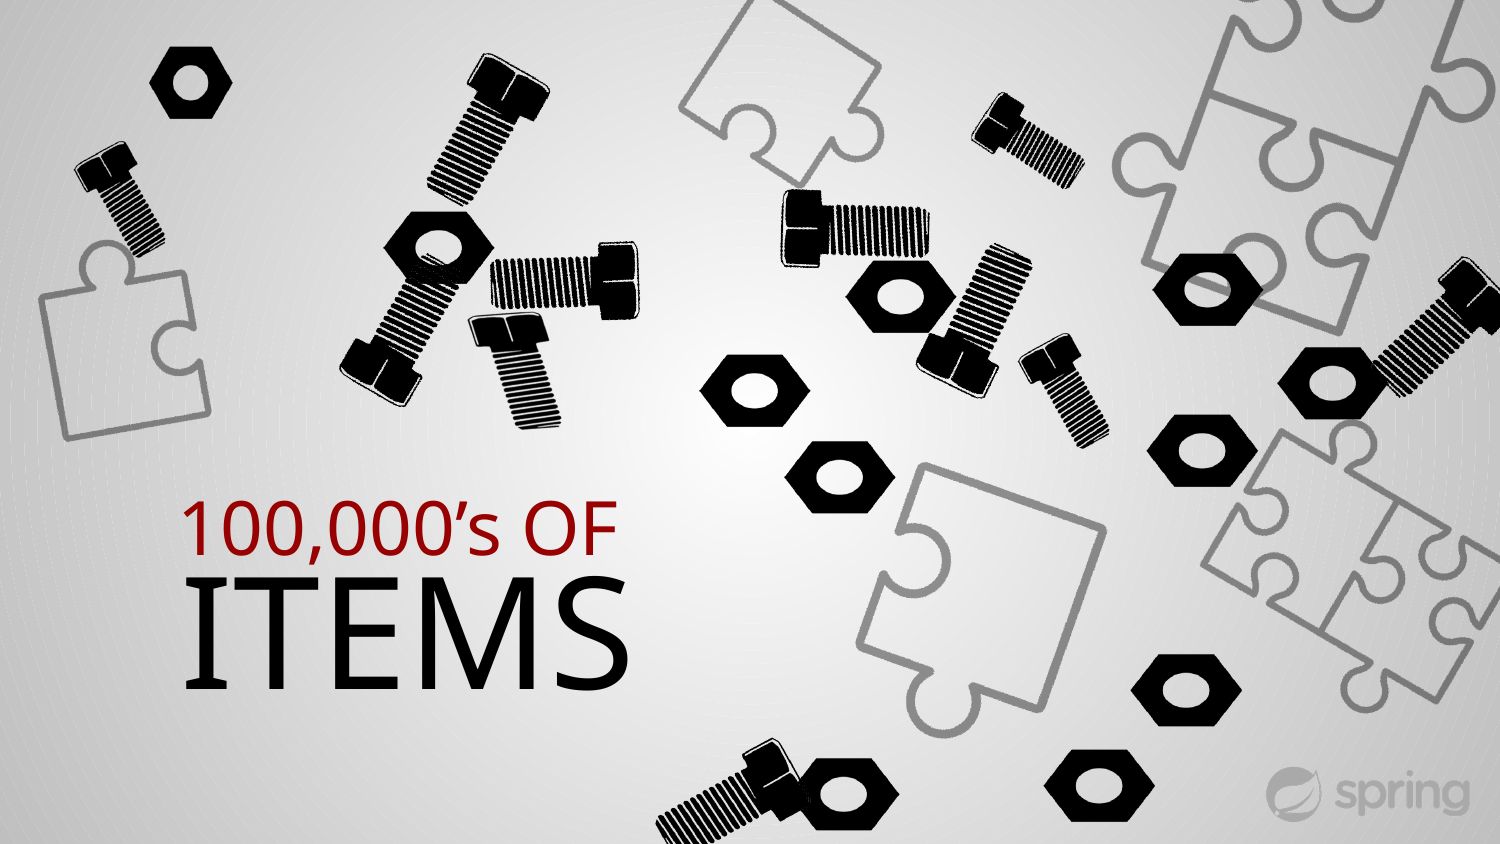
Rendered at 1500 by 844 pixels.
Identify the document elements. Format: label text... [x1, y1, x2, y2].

picture [1264, 765, 1470, 823]
picture [260, 0, 1500, 844]
picture [8, 24, 249, 471]
text_box 100,000’s OF ITEMS [162, 490, 654, 728]
